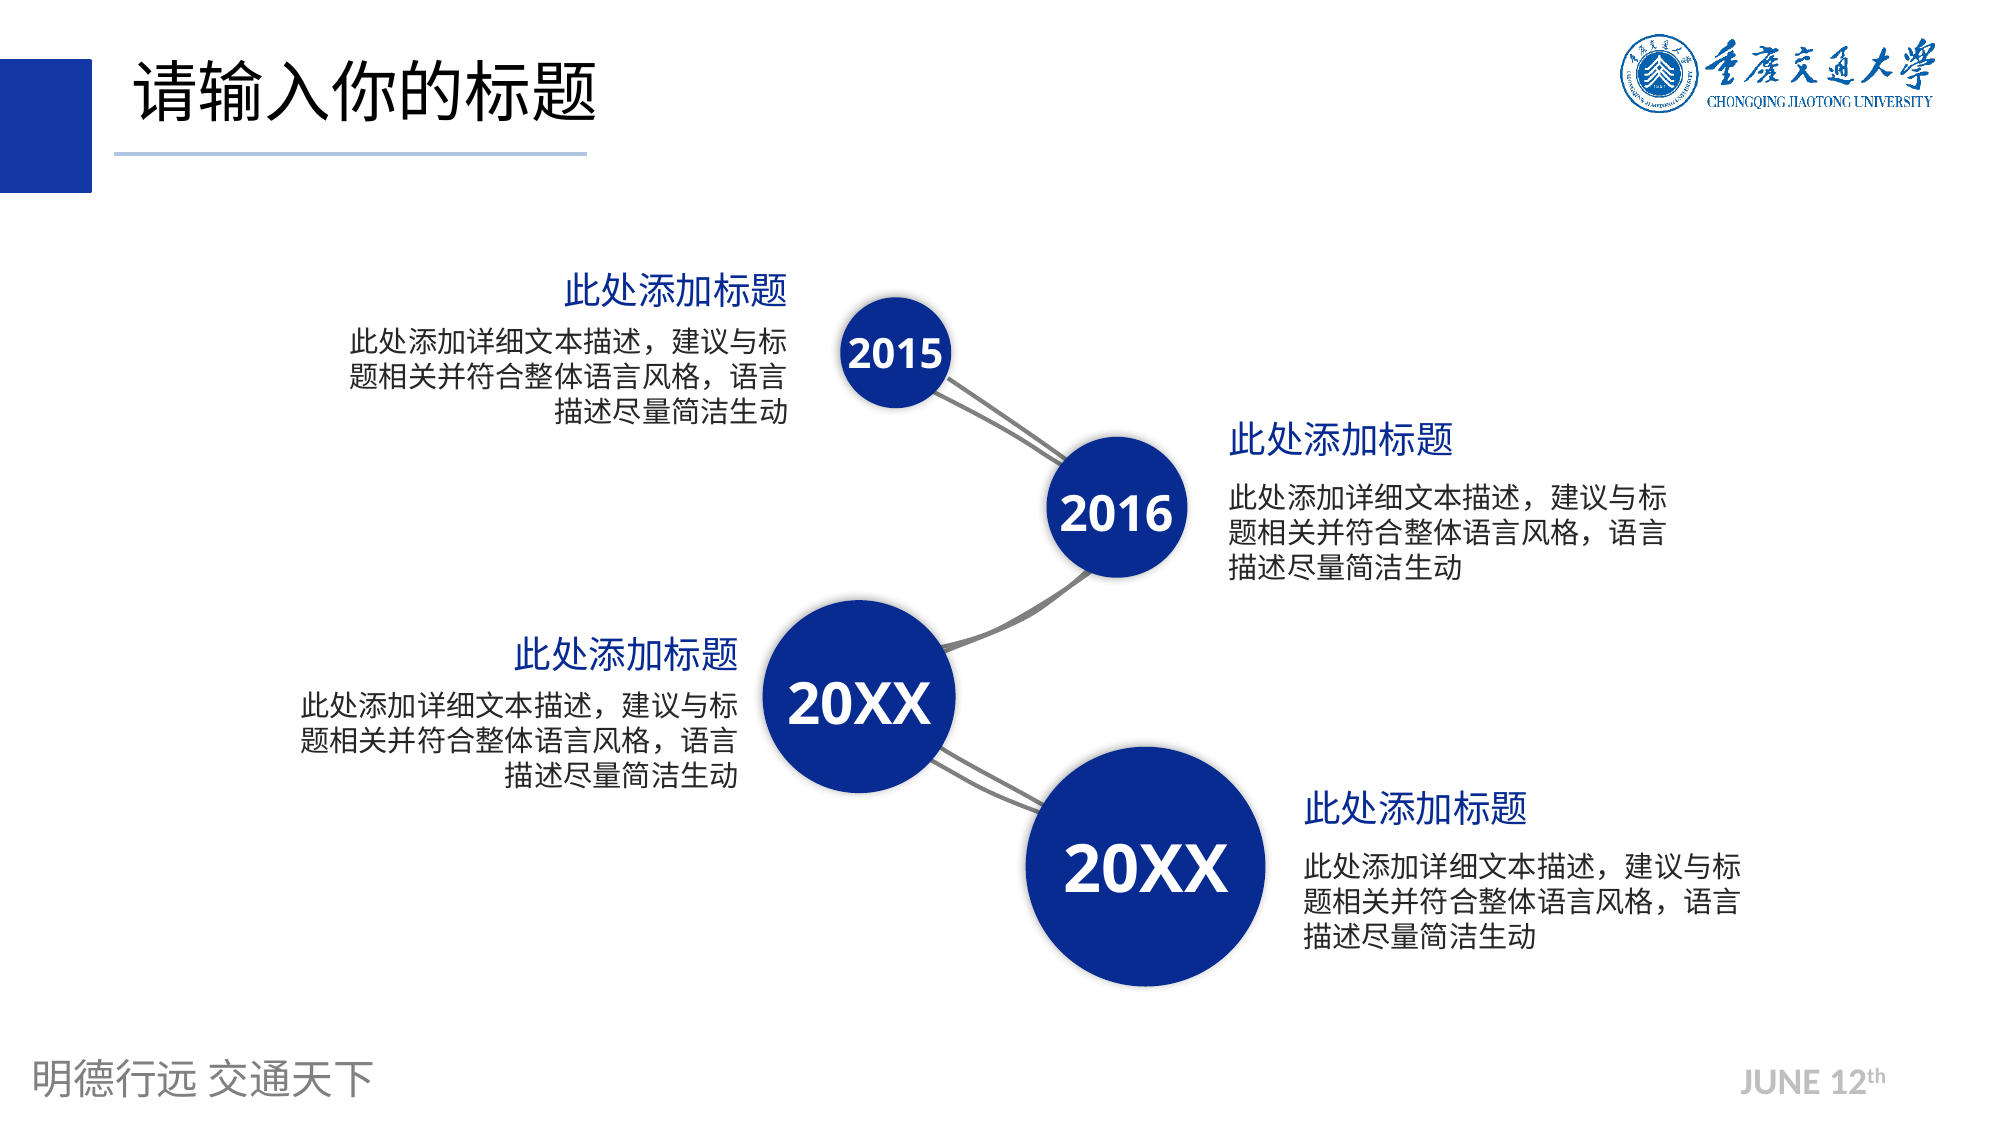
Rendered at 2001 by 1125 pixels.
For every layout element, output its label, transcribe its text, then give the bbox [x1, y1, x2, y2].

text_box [1213, 407, 1690, 594]
picture [1620, 34, 1935, 113]
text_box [329, 259, 804, 438]
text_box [1288, 776, 1764, 963]
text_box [1025, 746, 1266, 987]
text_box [0, 42, 616, 192]
text_box JUNE 12th [1725, 1049, 1902, 1110]
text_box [836, 377, 1165, 871]
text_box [762, 599, 956, 794]
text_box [840, 297, 952, 409]
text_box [1046, 436, 1188, 578]
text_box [280, 623, 754, 802]
